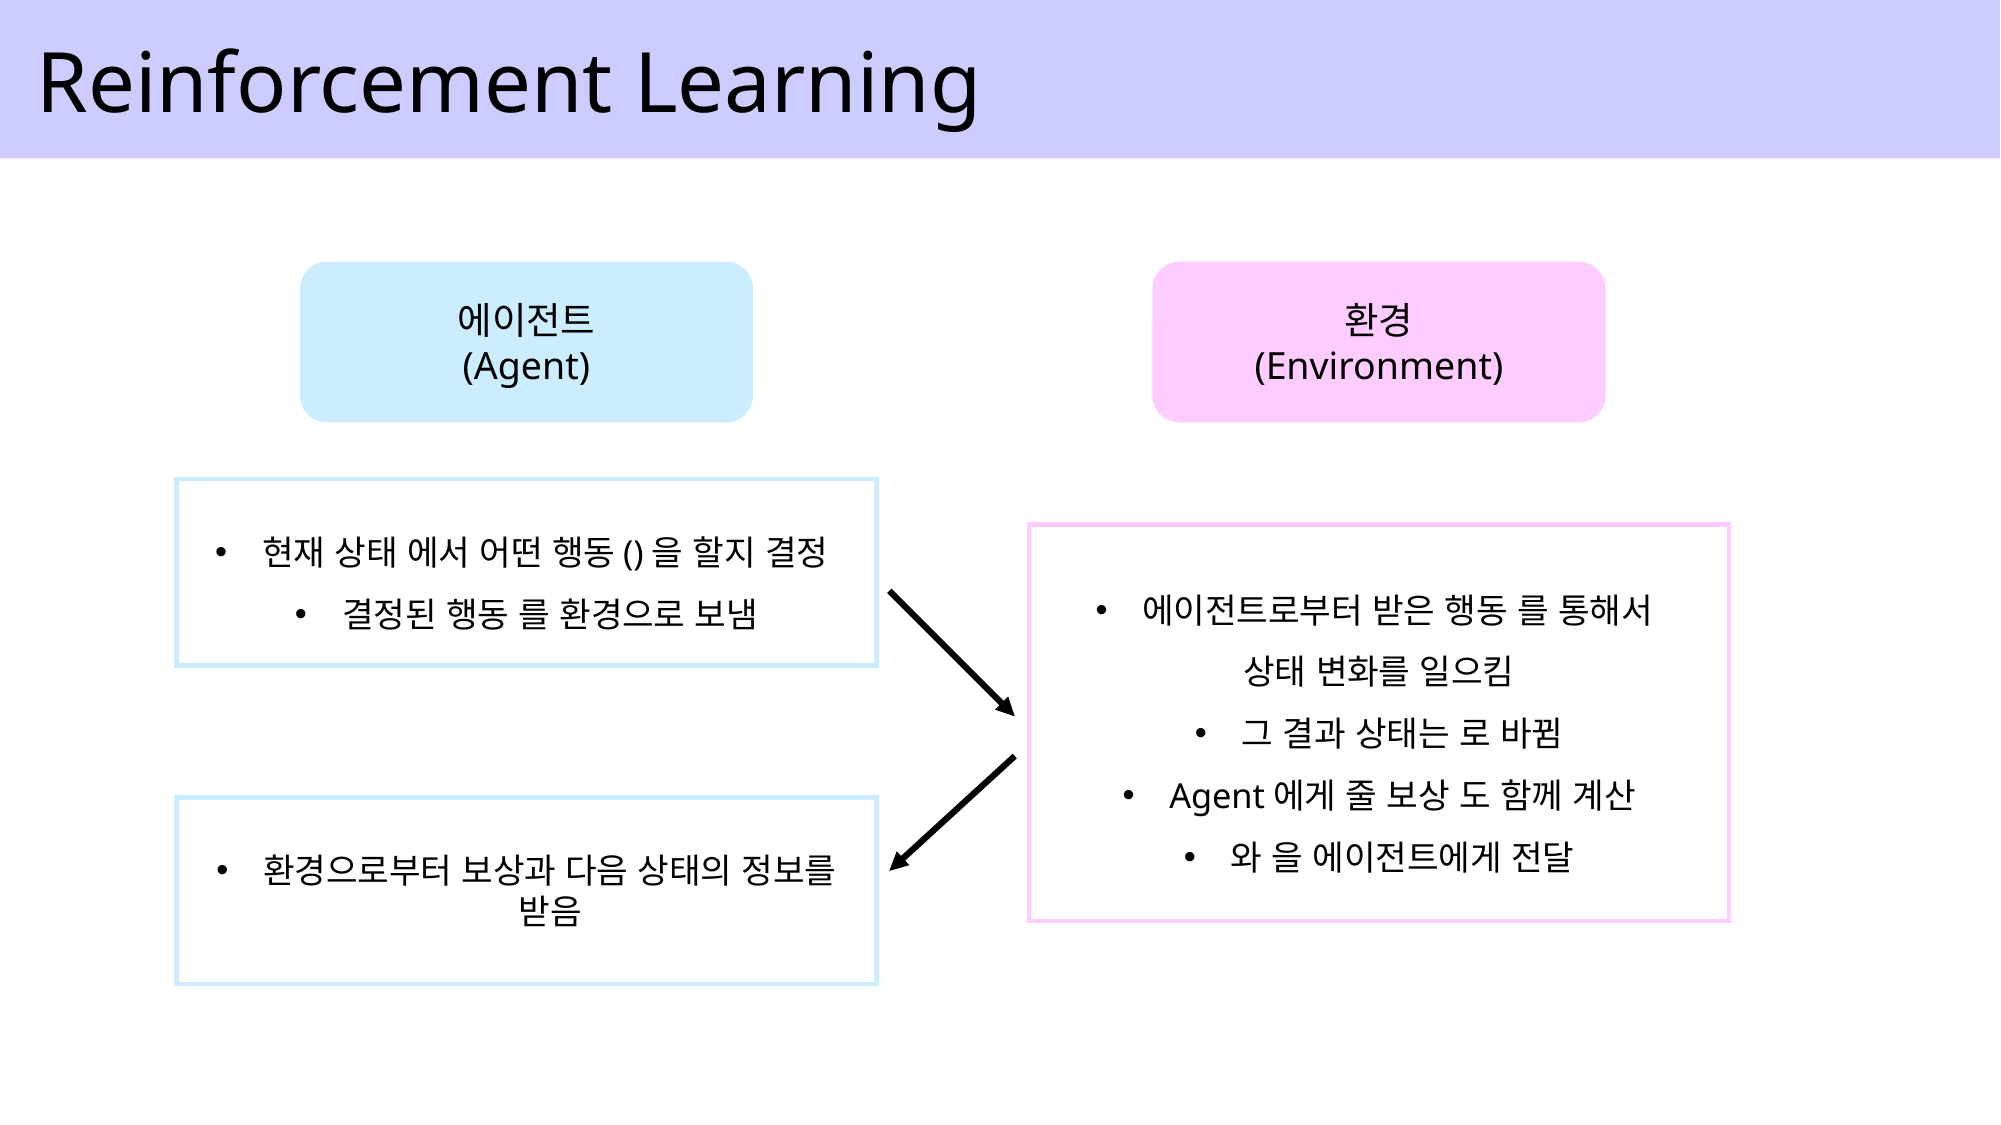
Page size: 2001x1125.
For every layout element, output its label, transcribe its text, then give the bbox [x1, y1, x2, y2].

text_box 환경으로부터 보상과 다음 상태의 정보를 받음 [175, 796, 877, 985]
text_box Reinforcement Learning [0, 0, 2000, 159]
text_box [889, 756, 1015, 871]
text_box 환경 (Environment) [1151, 260, 1607, 424]
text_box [889, 590, 1015, 717]
text_box 에이전트 (Agent) [298, 260, 755, 424]
